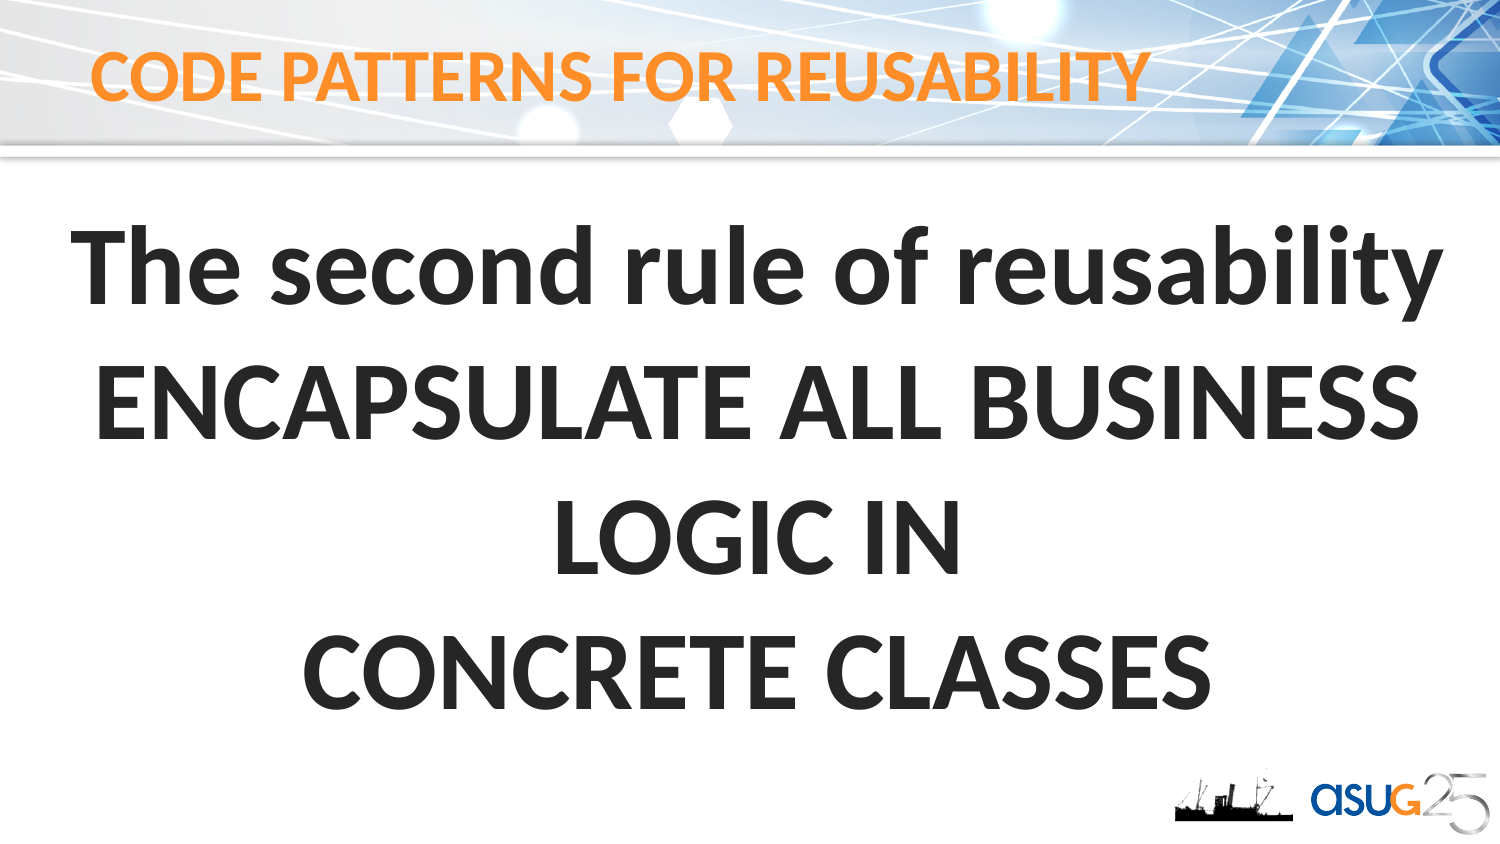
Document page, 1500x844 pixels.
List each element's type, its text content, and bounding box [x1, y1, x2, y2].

text_box The second rule of reusability ENCAPSULATE ALL BUSINESS LOGIC IN CONCRETE CLASSES [53, 184, 1464, 740]
title Code patterns for Reusability [75, 0, 1425, 145]
picture [0, 0, 1500, 844]
